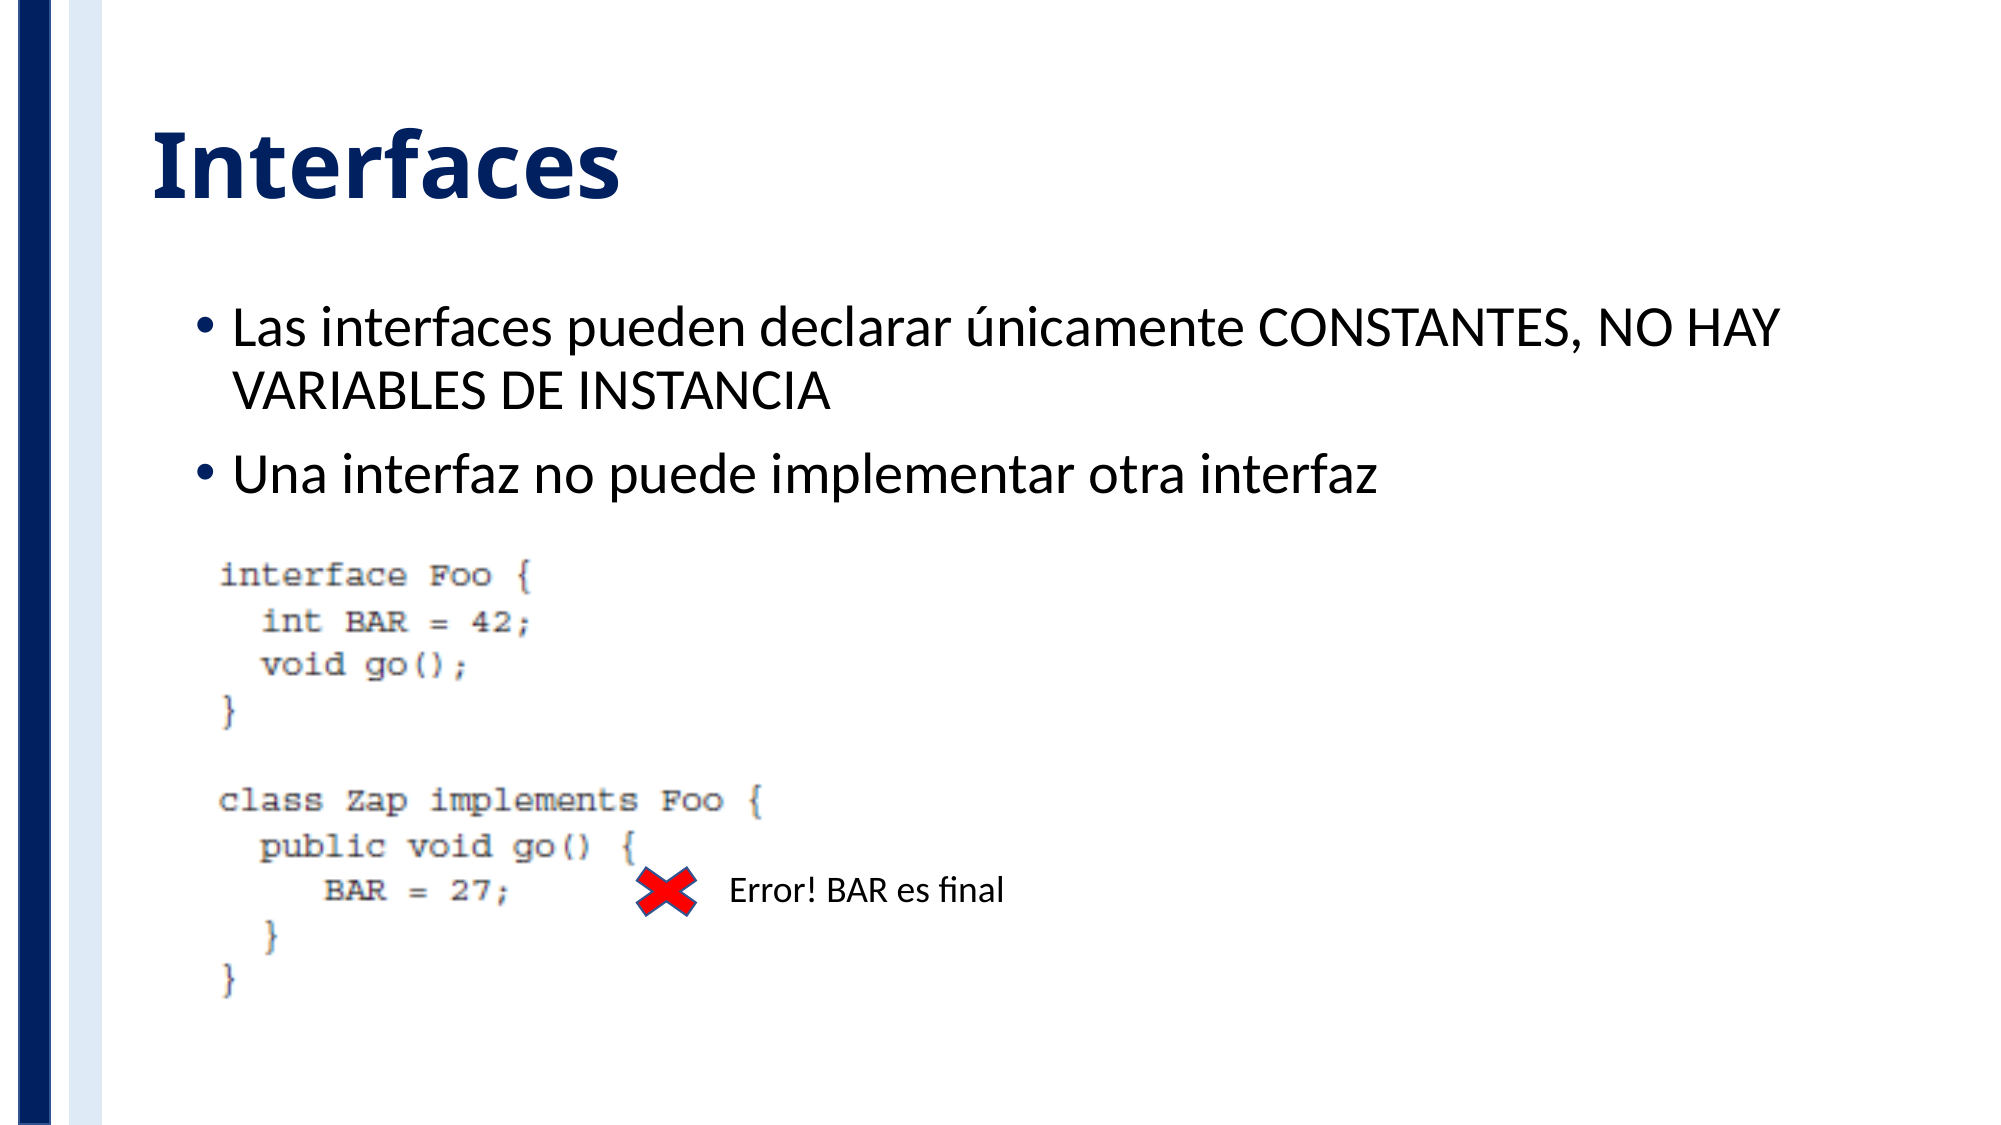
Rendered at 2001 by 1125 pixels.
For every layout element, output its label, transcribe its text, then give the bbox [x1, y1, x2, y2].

text_box Error! BAR es final [811, 857, 1135, 918]
list Las interfaces pueden declarar únicamente CONSTANTES, NO HAY VARIABLES DE INSTANCIA Una interfaz no puede implementar otra interfaz [180, 288, 1935, 926]
title Interfaces [137, 59, 1863, 278]
picture [179, 523, 811, 1031]
